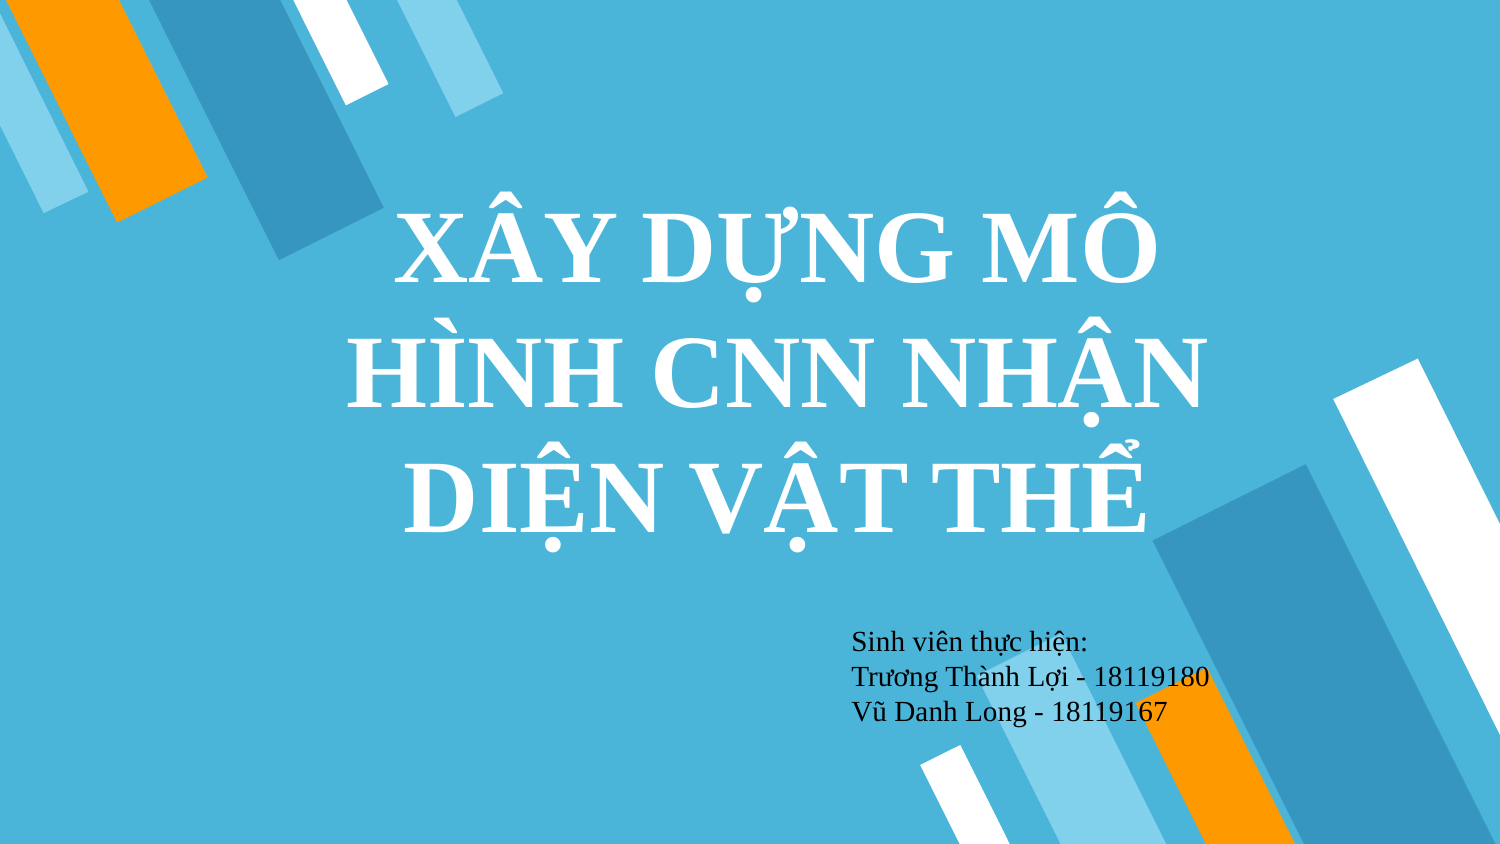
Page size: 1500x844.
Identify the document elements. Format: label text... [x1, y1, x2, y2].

text_box Sinh viên thực hiện: Trương Thành Lợi - 18119180 Vũ Danh Long - 18119167 [836, 614, 1418, 735]
title XÂY DỰNG MÔ HÌNH CNN NHẬN DIỆN VẬT THỂ [312, 239, 1243, 569]
